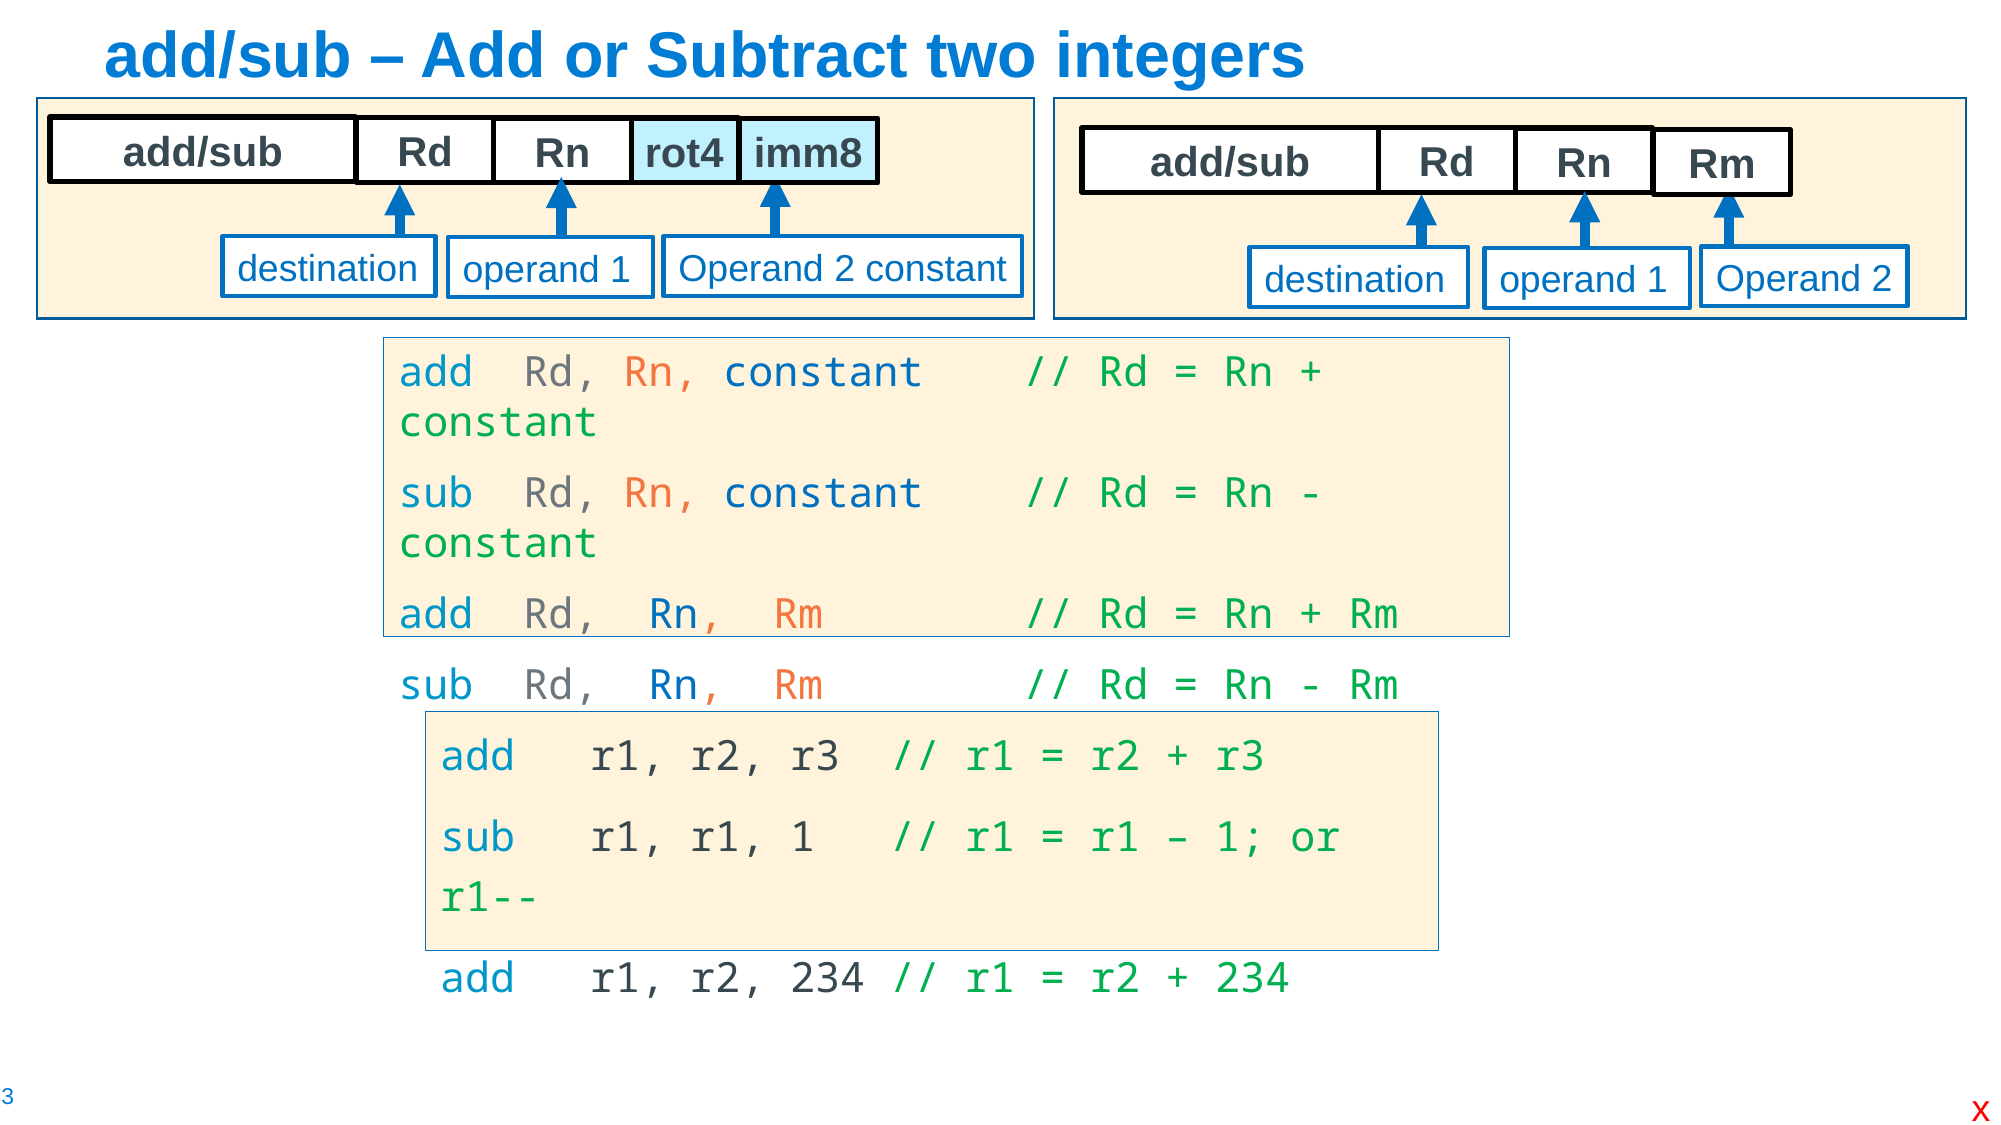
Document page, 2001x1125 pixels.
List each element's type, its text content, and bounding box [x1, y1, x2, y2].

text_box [1054, 98, 1966, 319]
list add Rd, Rn, constant // Rd = Rn + constant sub Rd, Rn, constant // Rd = Rn - constant add Rd, Rn, Rm // Rd = Rn + Rm sub Rd, Rn, Rm // Rd = Rn - Rm [383, 337, 1510, 637]
text_box add r1, r2, r3 // r1 = r2 + r3 sub r1, r1, 1 // r1 = r1 – 1; or r1-- add r1, r2, 234 // r1 = r2 + 234 [425, 711, 1439, 951]
text_box x [1956, 1076, 2000, 1125]
title add/sub – Add or Subtract two integers [89, 0, 1815, 99]
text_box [36, 98, 1035, 319]
